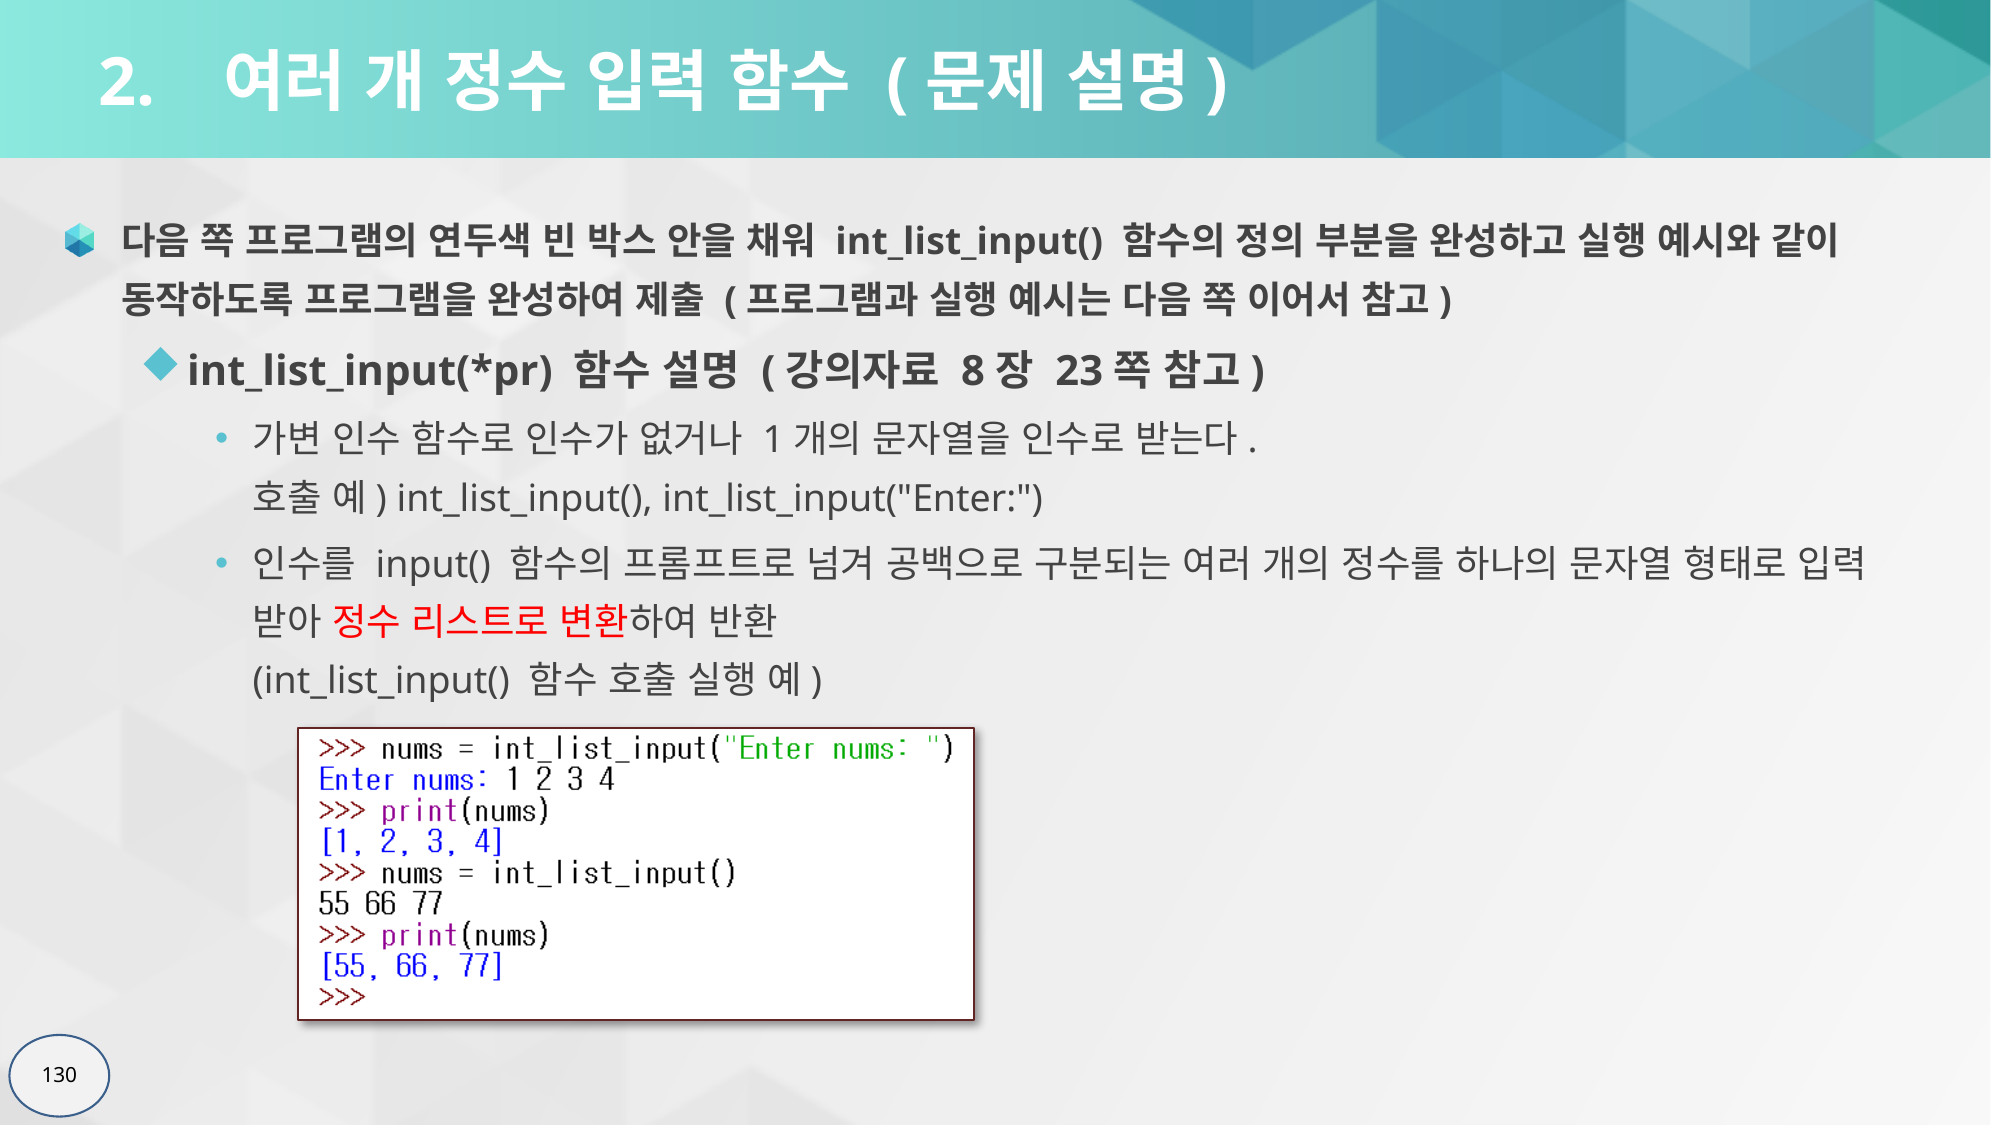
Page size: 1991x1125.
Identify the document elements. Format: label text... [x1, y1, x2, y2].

list 다음 쪽 프로그램의 연두색 빈 박스 안을 채워 int_list_input() 함수의 정의 부분을 완성하고 실행 예시와 같이 동작하도록 프로그램을 완성하여 제출 (프로그램과 실행 예시는 다음 쪽 이어서 참고) int_list_input(*pr) 함수 설명 (강의자료 8장 23쪽 참고) 가변 인수 함수로 인수가 없거나 1개의 문자열을 인수로 받는다. 호출 예) int_list_input(), int_list_input("Enter:") 인수를 input() 함수의 프롬프트로 넘겨 공백으로 구분되는 여러 개의 정수를 하나의 문자열 형태로 입력 받아 정수 리스트로 변환하여 반환 (int_list_input() 함수 호출 실행 예) [50, 196, 1929, 1079]
picture [0, 0, 1991, 1125]
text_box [297, 727, 975, 1021]
title 2. 여러 개 정수 입력 함수 (문제 설명) [83, 0, 1681, 158]
